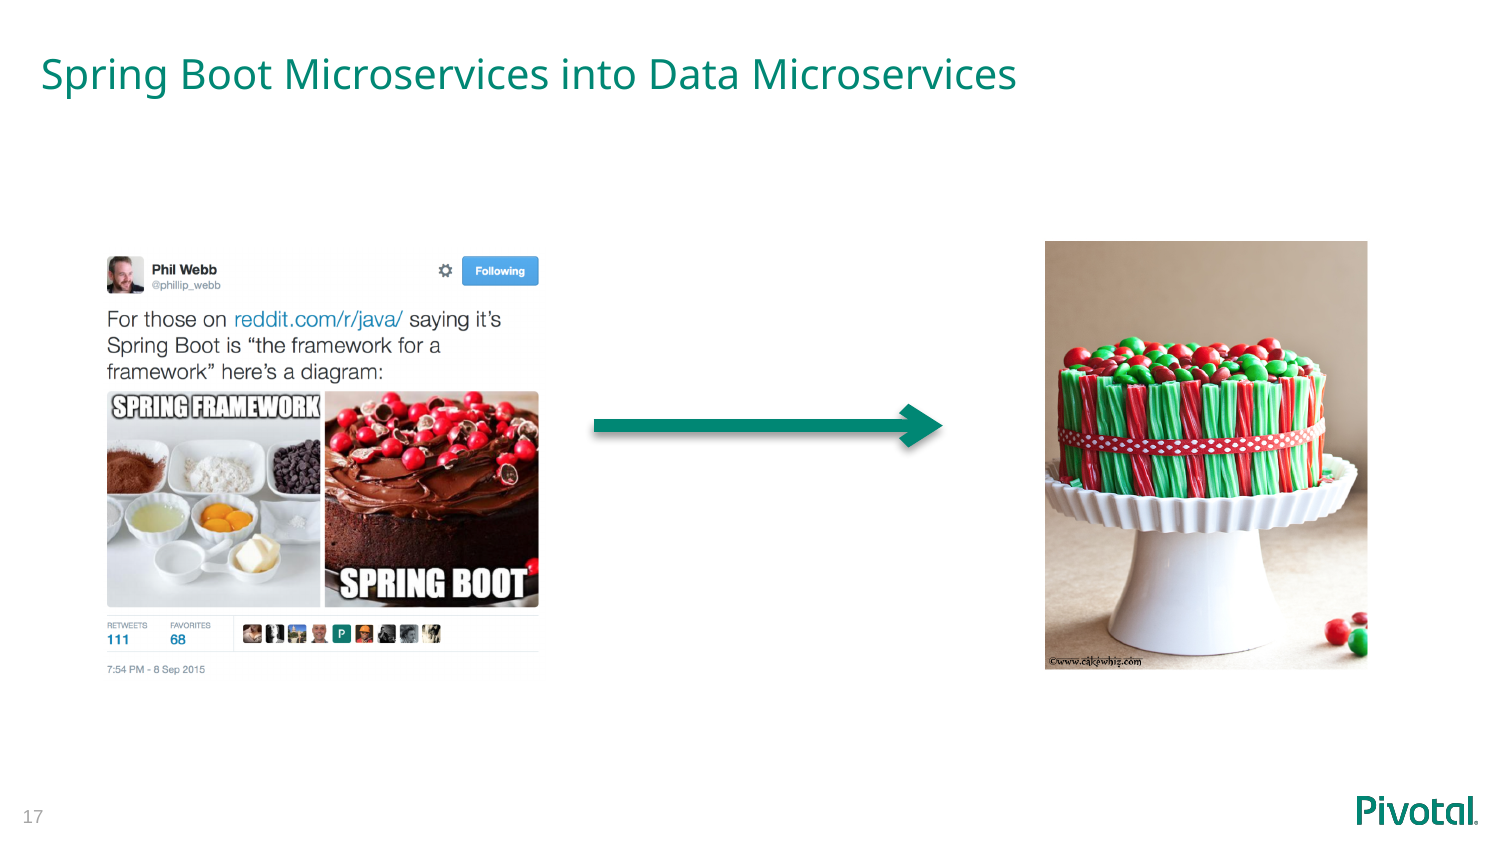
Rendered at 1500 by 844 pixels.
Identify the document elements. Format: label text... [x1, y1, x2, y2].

text_box Spring Boot Microservices into Data Microservices [26, 40, 1033, 106]
slide_number 17 [7, 797, 70, 843]
picture [1042, 238, 1370, 672]
picture [1357, 796, 1478, 825]
picture [103, 246, 546, 681]
